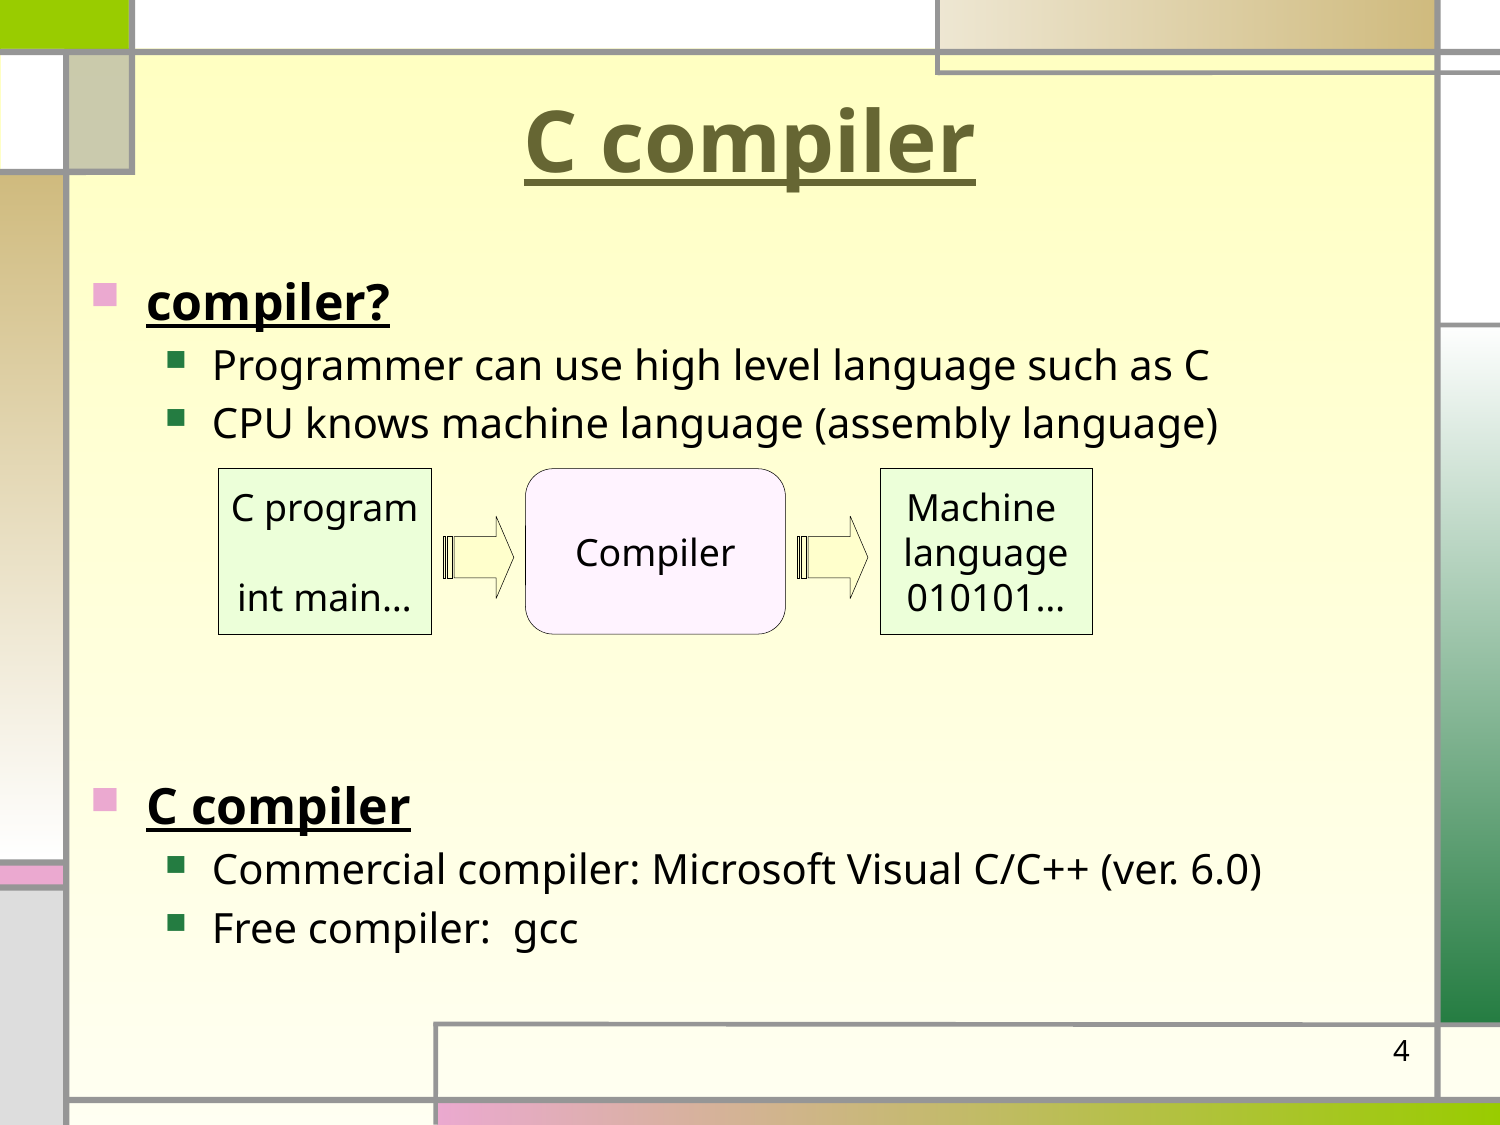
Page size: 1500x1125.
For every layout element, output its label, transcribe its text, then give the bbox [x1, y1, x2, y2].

slide_number 4 [1074, 1024, 1426, 1103]
text_box [442, 536, 446, 578]
text_box C program int main… [218, 468, 431, 635]
text_box [454, 516, 514, 599]
text_box Compiler [525, 468, 786, 635]
text_box [808, 516, 868, 599]
text_box [447, 536, 452, 578]
list compiler? Programmer can use high level language such as C CPU knows machine language (assembly language) C compiler Commercial compiler: Microsoft Visual C/C++ (ver. 6.0) Free compiler: gcc [75, 262, 1425, 1005]
text_box [801, 536, 806, 578]
title C compiler [75, 45, 1425, 233]
text_box Machine language 010101… [879, 468, 1093, 635]
